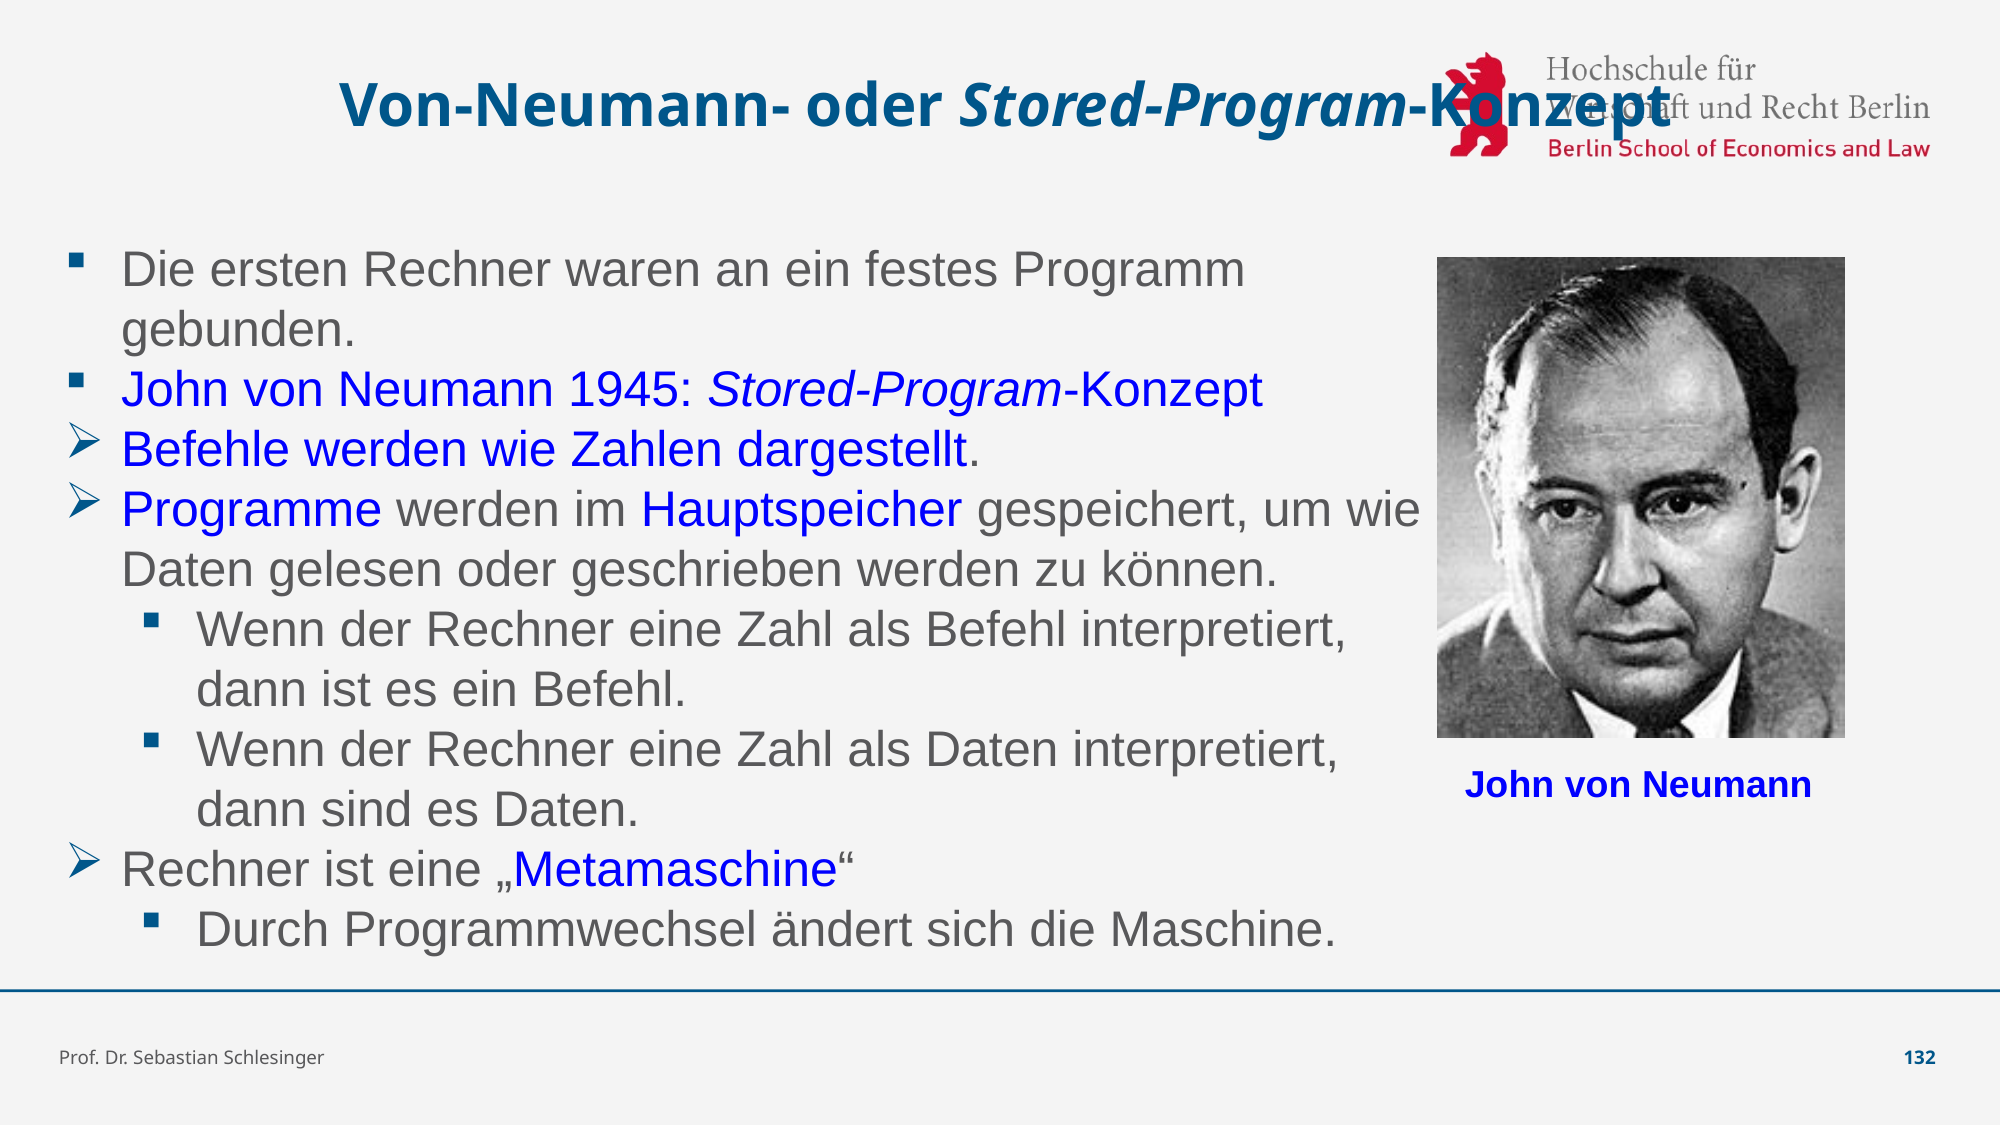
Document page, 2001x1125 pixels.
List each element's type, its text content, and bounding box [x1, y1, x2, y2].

slide_number 132 [1805, 1012, 1941, 1072]
text_box Die ersten Rechner waren an ein festes Programm gebunden. John von Neumann 1945: Stored-Program-Konzept Befehle werden wie Zahlen dargestellt. Programme werden im Hauptspeicher gespeichert, um wie Daten gelesen oder geschrieben werden zu können. Wenn der Rechner eine Zahl als Befehl interpretiert, dann ist es ein Befehl. Wenn der Rechner eine Zahl als Daten interpretiert, dann sind es Daten. Rechner ist eine „Metamaschine“ Durch Programmwechsel ändert sich die Maschine. [50, 229, 1438, 964]
text_box John von Neumann [1450, 752, 1828, 813]
picture [1434, 49, 1937, 165]
title Von-Neumann- oder Stored-Program-Konzept [324, 55, 1700, 150]
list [1437, 257, 1845, 738]
footer Prof. Dr. Sebastian Schlesinger [58, 1012, 1440, 1072]
